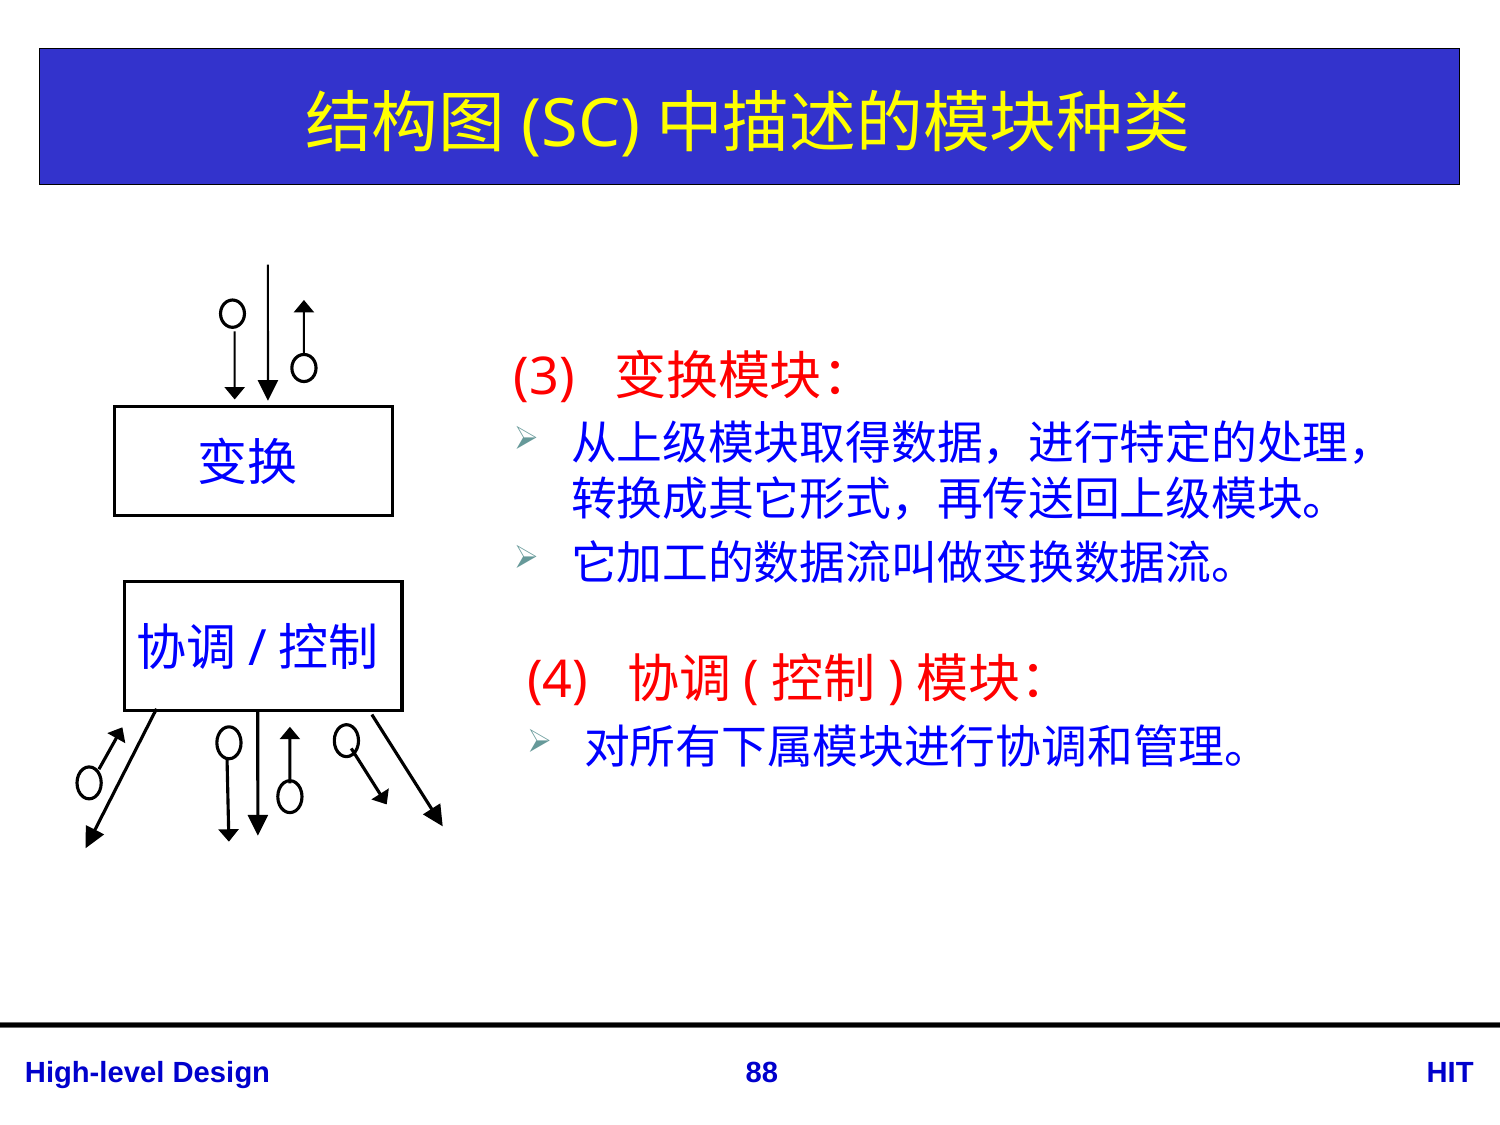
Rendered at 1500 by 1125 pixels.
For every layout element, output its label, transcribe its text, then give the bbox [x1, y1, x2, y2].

text_box [220, 299, 245, 328]
text_box [257, 264, 279, 401]
text_box (4) 协调(控制)模块： 对所有下属模块进行协调和管理。 [455, 638, 1444, 899]
text_box (3) 变换模块： 从上级模块取得数据，进行特定的处理，转换成其它形式，再传送回上级模块。 它加工的数据流叫做变换数据流。 [442, 335, 1398, 596]
text_box 变换 [114, 406, 393, 516]
text_box [293, 299, 315, 355]
text_box [291, 354, 317, 382]
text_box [76, 580, 443, 849]
title 结构图(SC)中描述的模块种类 [38, 54, 1457, 185]
text_box [224, 331, 246, 400]
